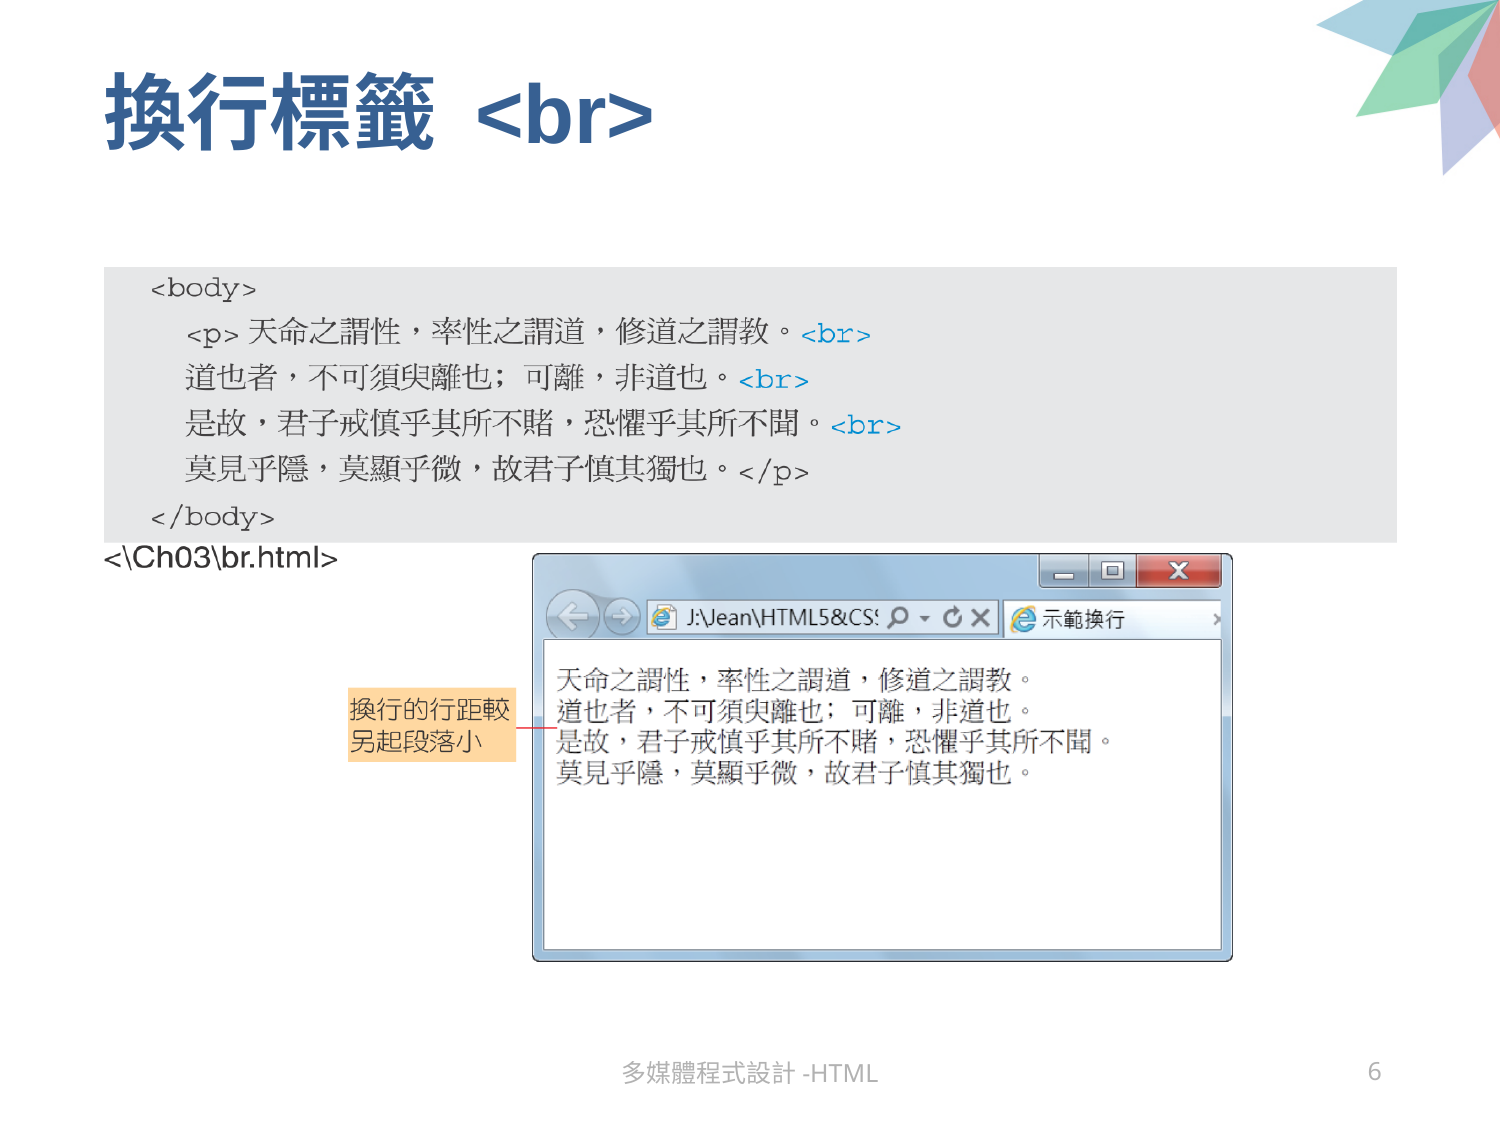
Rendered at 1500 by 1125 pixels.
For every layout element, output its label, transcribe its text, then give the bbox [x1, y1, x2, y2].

slide_number 6 [1059, 1042, 1397, 1103]
footer 多媒體程式設計-HTML [496, 1042, 1004, 1103]
picture [0, 0, 1500, 1125]
title 換行標籤 <br> [88, 7, 1397, 213]
